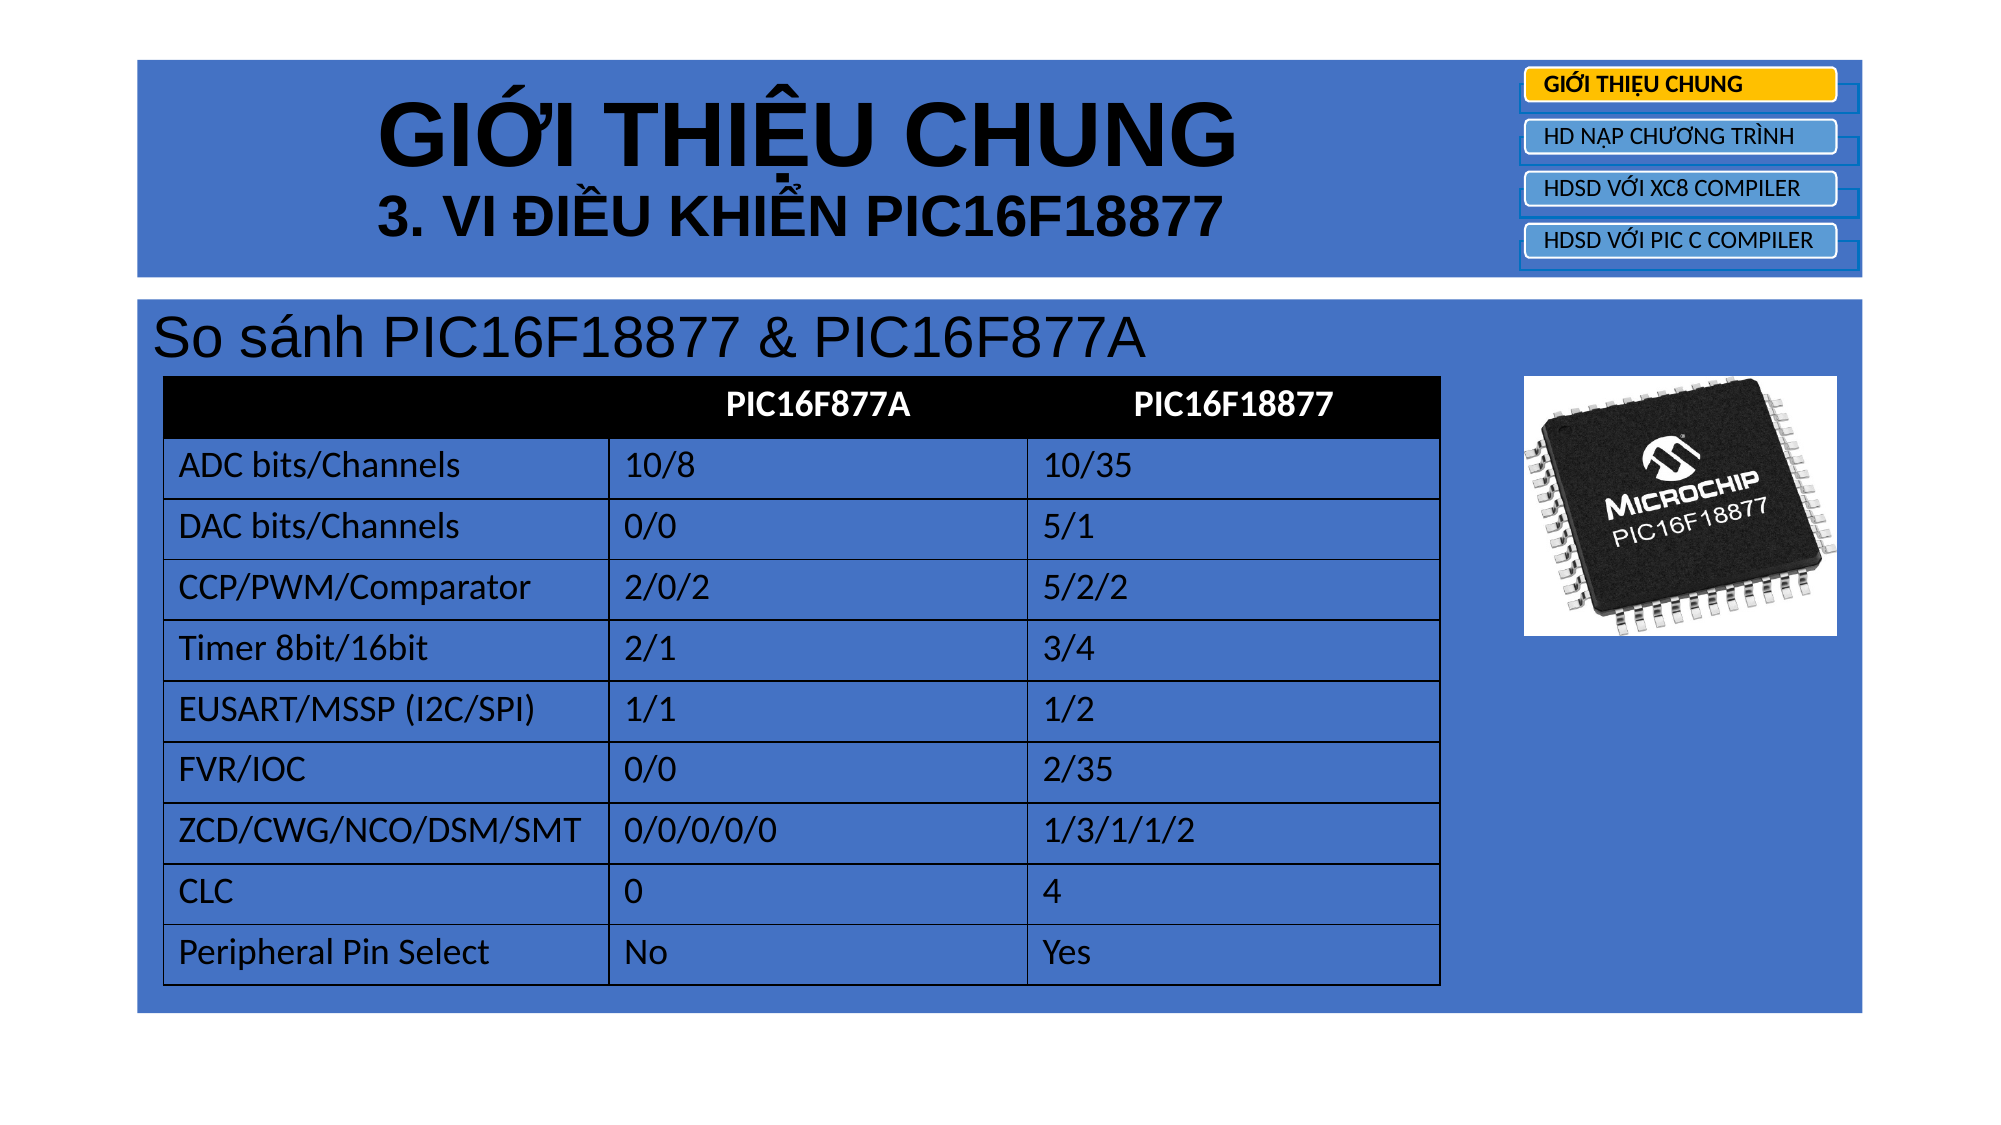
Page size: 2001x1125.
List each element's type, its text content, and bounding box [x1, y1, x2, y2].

table_cell 10/8 [610, 439, 1027, 498]
table_cell Timer 8bit/16bit [164, 621, 608, 680]
table_cell 2/1 [610, 621, 1027, 680]
table_cell Peripheral Pin Select [164, 925, 608, 984]
table_cell 5/1 [1028, 500, 1439, 559]
table_cell ZCD/CWG/NCO/DSM/SMT [164, 804, 608, 863]
table_cell 1/3/1/1/2 [1028, 804, 1439, 863]
table_cell 0/0/0/0/0 [610, 804, 1027, 863]
table_cell 0 [610, 865, 1027, 924]
table_cell CLC [164, 865, 608, 924]
table_cell EUSART/MSSP (I2C/SPI) [164, 682, 608, 741]
table_cell 1/2 [1028, 682, 1439, 741]
table_cell 2/0/2 [610, 560, 1027, 619]
table_cell 3/4 [1028, 621, 1439, 680]
table_cell 5/2/2 [1028, 560, 1439, 619]
table_cell DAC bits/Channels [164, 500, 608, 559]
table_cell FVR/IOC [164, 743, 608, 802]
table_header PIC16F18877 [1028, 378, 1439, 437]
table_cell 1/1 [610, 682, 1027, 741]
table_cell ADC bits/Channels [164, 439, 608, 498]
table_cell 0/0 [610, 500, 1027, 559]
title GIỚI THIỆU CHUNG 3. VI ĐIỀU KHIỂN PIC16F18877 [137, 59, 1863, 278]
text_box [1519, 67, 1859, 270]
table_header [164, 378, 608, 437]
table_header PIC16F877A [610, 378, 1027, 437]
table_cell CCP/PWM/Comparator [164, 560, 608, 619]
table_cell 4 [1028, 865, 1439, 924]
table_cell 10/35 [1028, 439, 1439, 498]
table_cell No [610, 925, 1027, 984]
list So sánh PIC16F18877 & PIC16F877A [137, 299, 1863, 1014]
picture [1524, 376, 1837, 636]
table_cell 0/0 [610, 743, 1027, 802]
table_cell 2/35 [1028, 743, 1439, 802]
table_cell Yes [1028, 925, 1439, 984]
